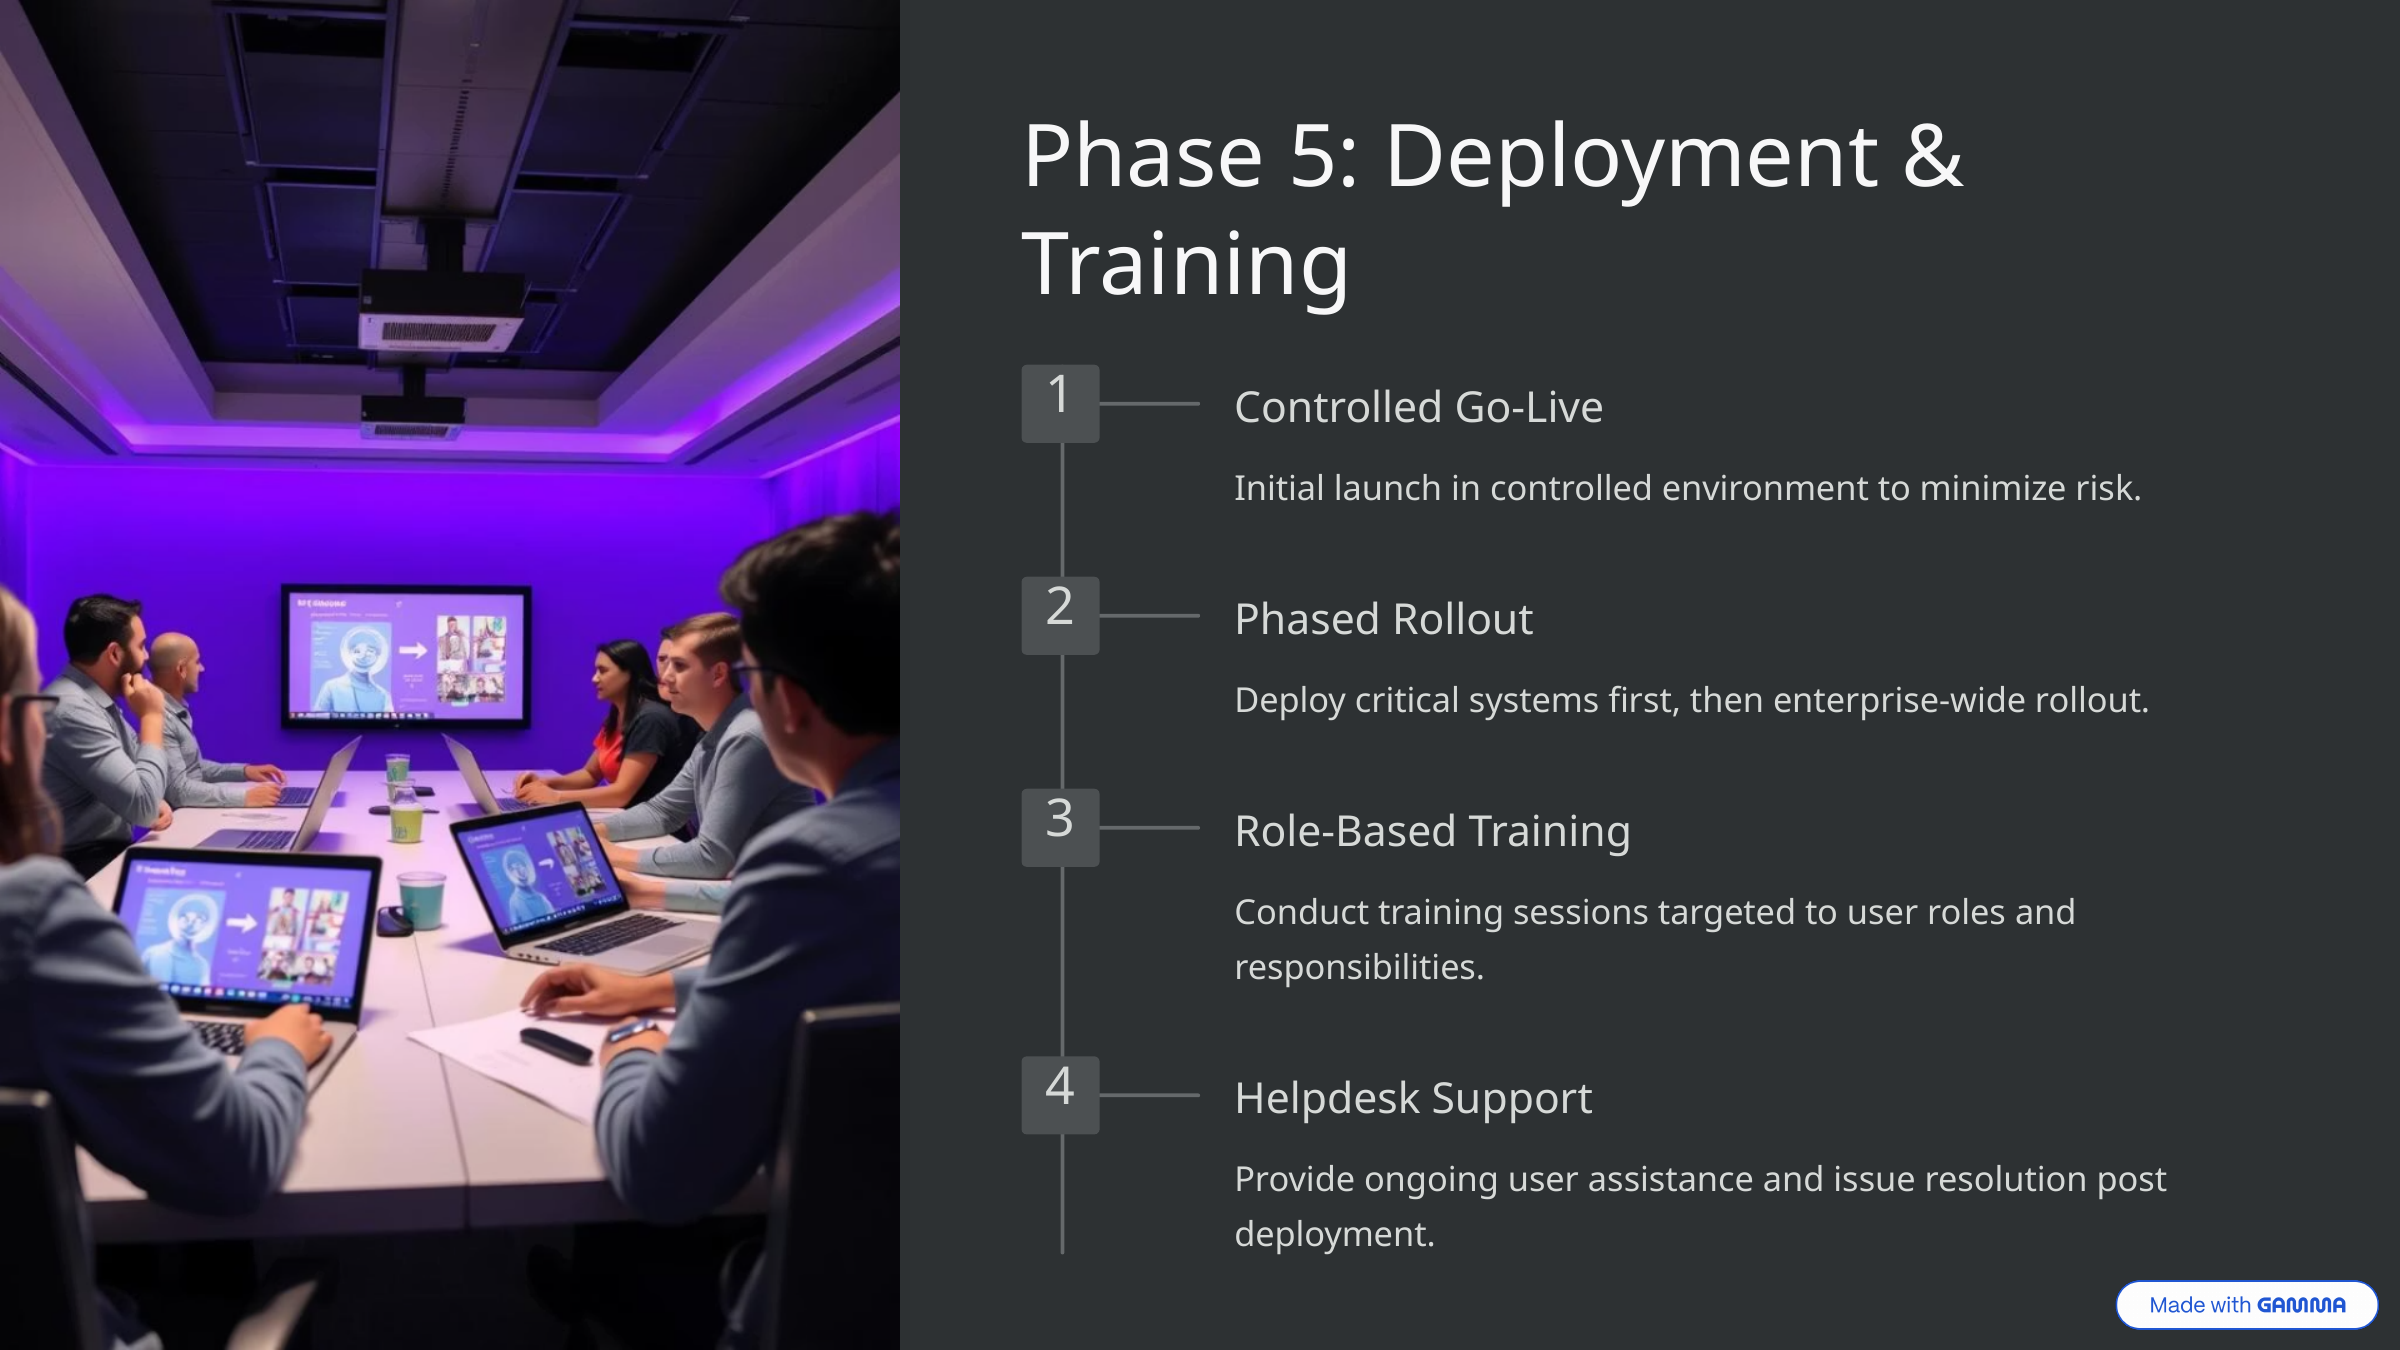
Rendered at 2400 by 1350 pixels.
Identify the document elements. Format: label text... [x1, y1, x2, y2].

text_box [1021, 364, 1100, 443]
text_box [1100, 401, 1201, 406]
text_box 2 [1034, 583, 1087, 649]
text_box [1021, 788, 1100, 867]
text_box [1060, 443, 1065, 576]
text_box Conduct training sessions targeted to user roles and responsibilities. [1234, 875, 2279, 987]
text_box [1021, 1056, 1100, 1135]
text_box [1021, 576, 1100, 655]
text_box Role-Based Training [1234, 800, 1669, 855]
text_box [1060, 655, 1065, 788]
text_box Initial launch in controlled environment to minimize risk. [1234, 451, 2279, 508]
text_box 1 [1034, 371, 1087, 437]
text_box Helpdesk Support [1234, 1068, 1669, 1123]
text_box Controlled Go-Live [1234, 376, 1669, 431]
text_box 3 [1034, 795, 1087, 861]
picture [0, 0, 900, 1350]
text_box Phased Rollout [1234, 588, 1669, 643]
picture [2106, 1271, 2389, 1339]
text_box [1100, 1093, 1201, 1098]
text_box [1100, 613, 1201, 618]
text_box [1060, 867, 1065, 1056]
text_box [1060, 1135, 1065, 1255]
text_box 4 [1034, 1062, 1087, 1128]
text_box Provide ongoing user assistance and issue resolution post deployment. [1234, 1143, 2279, 1255]
text_box Phase 5: Deployment & Training [1021, 95, 2279, 313]
text_box Deploy critical systems first, then enterprise-wide rollout. [1234, 663, 2279, 720]
text_box [1100, 825, 1201, 830]
